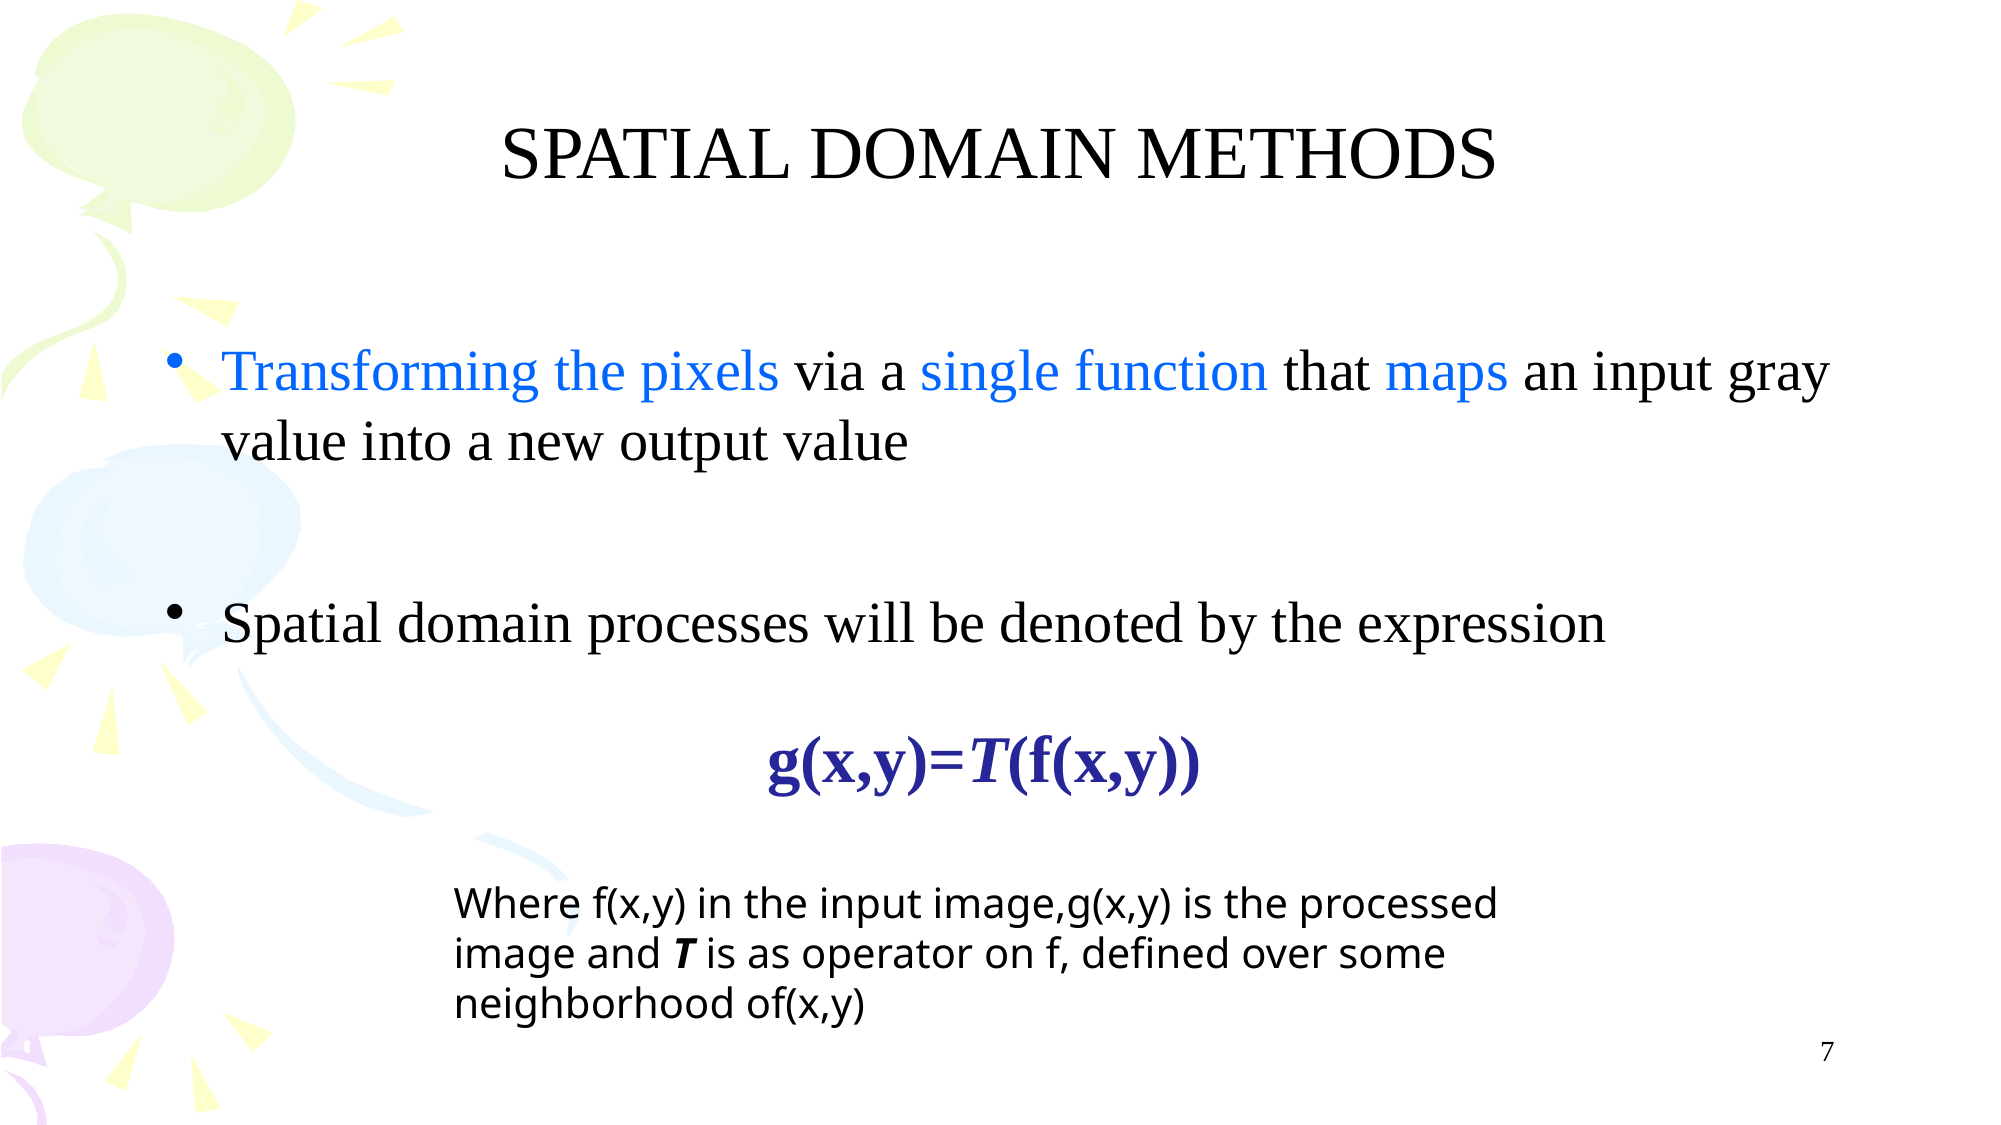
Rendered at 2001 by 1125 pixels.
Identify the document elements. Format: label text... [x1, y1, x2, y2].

text_box Where f(x,y) in the input image,g(x,y) is the processed image and T is as operator on f, defined over some neighborhood of(x,y) [438, 869, 1561, 1035]
list Transforming the pixels via a single function that maps an input gray value into a new output value Spatial domain processes will be denoted by the expression [150, 324, 1850, 1000]
title SPATIAL DOMAIN METHODS [150, 99, 1850, 288]
slide_number 7 [1433, 1024, 1851, 1101]
text_box g(x,y)=T(f(x,y)) [735, 708, 1218, 803]
